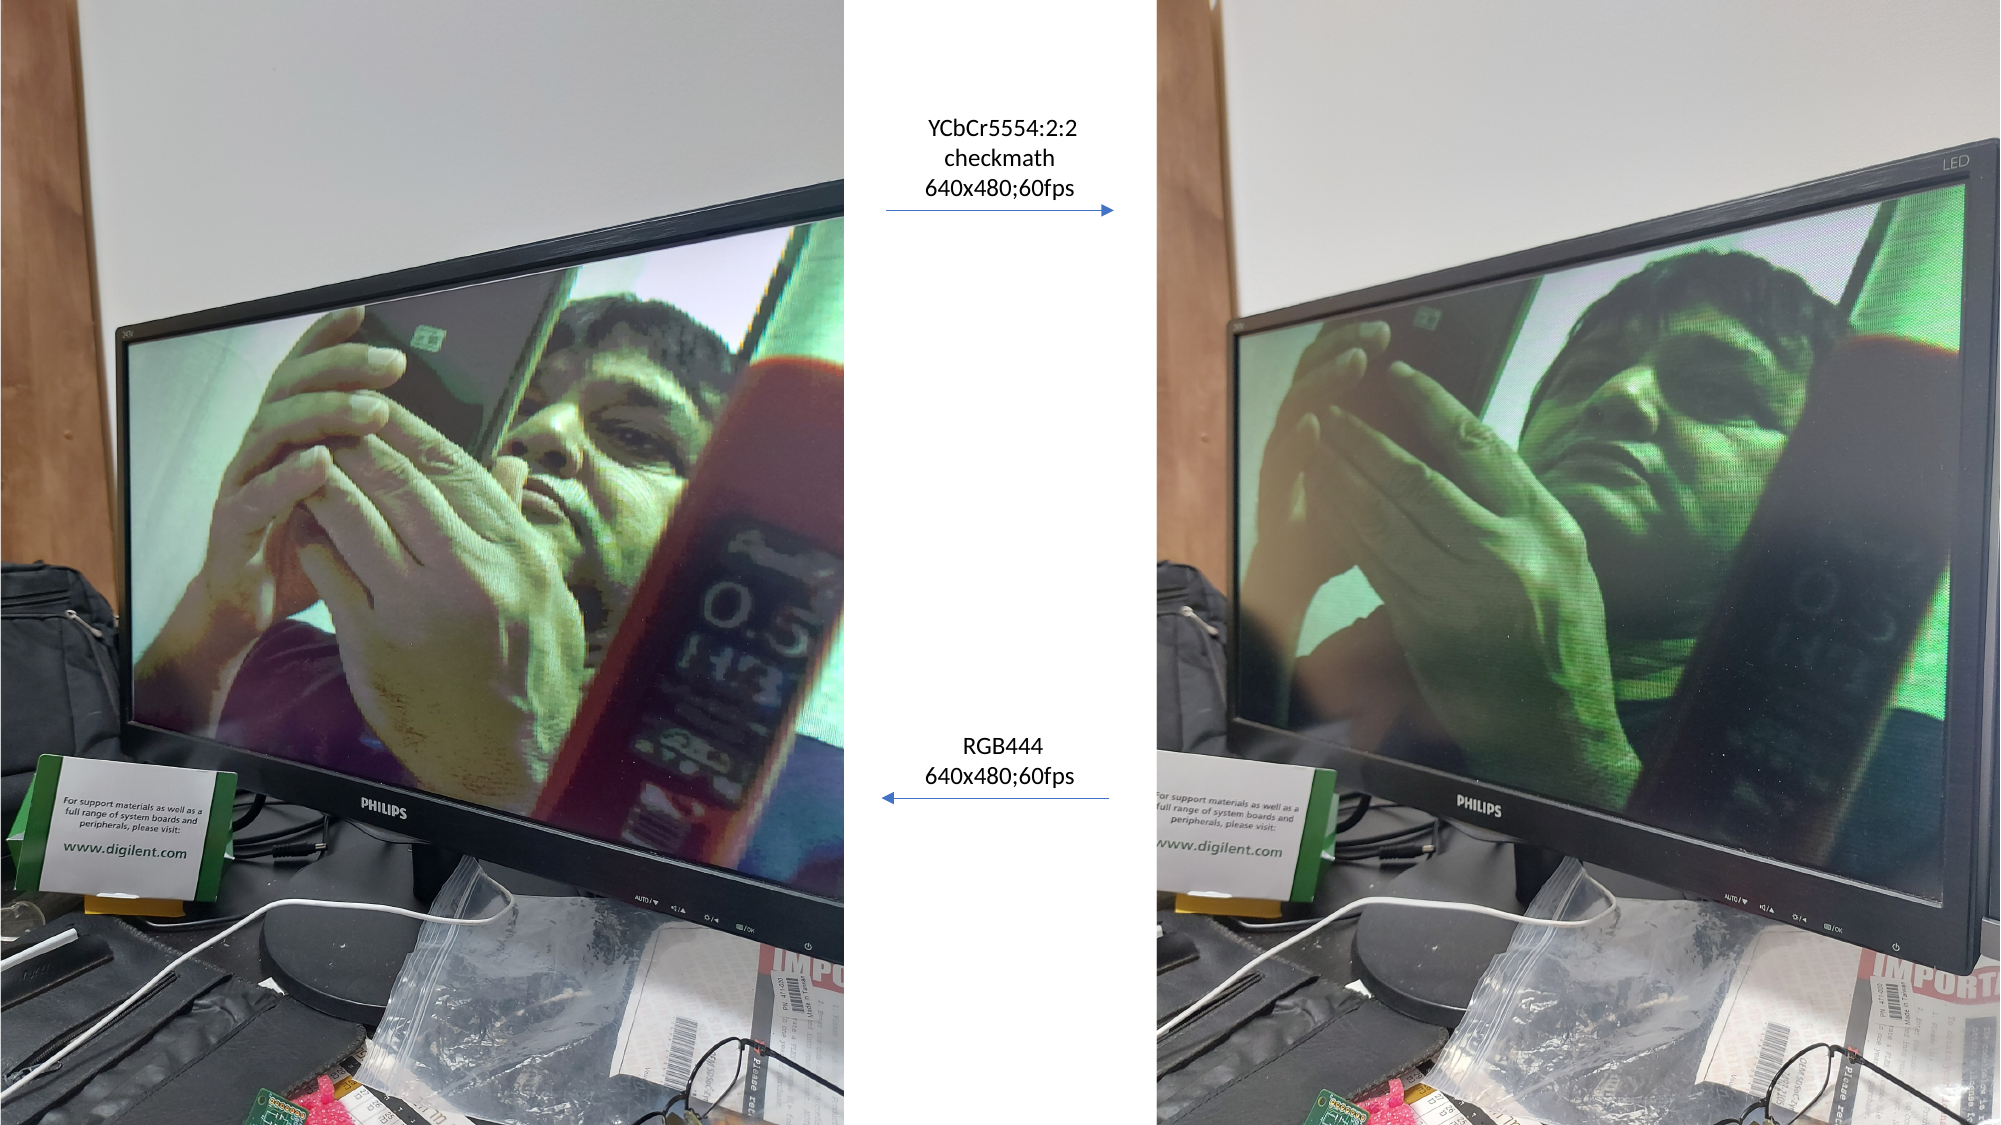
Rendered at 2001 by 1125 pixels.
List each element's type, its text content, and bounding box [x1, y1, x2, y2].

picture [0, 1, 985, 1124]
text_box YCbCr5554:2:2 checkmath 640x480;60fps [906, 104, 1093, 209]
text_box RGB444 640x480;60fps [985, 721, 1015, 797]
picture [1015, 1, 2000, 1124]
